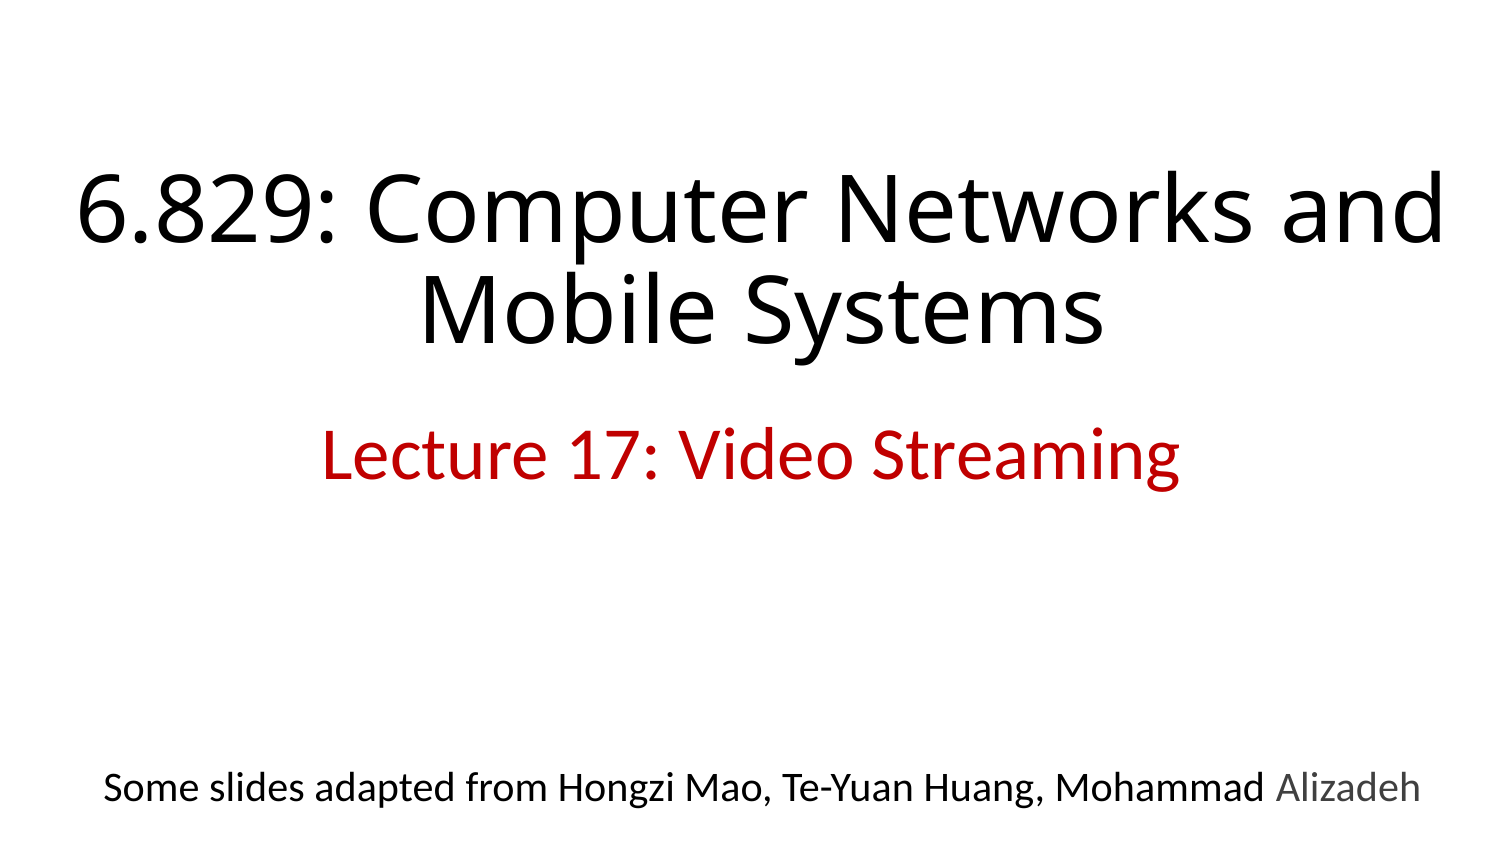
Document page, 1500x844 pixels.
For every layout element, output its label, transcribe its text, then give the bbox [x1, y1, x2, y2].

title Lecture 17: Video Streaming [217, 372, 1286, 504]
text_box 6.829: Computer Networks and Mobile Systems [23, 15, 1500, 372]
subtitle Some slides adapted from Hongzi Mao, Te-Yuan Huang, Mohammad Alizadeh [12, 757, 1500, 836]
